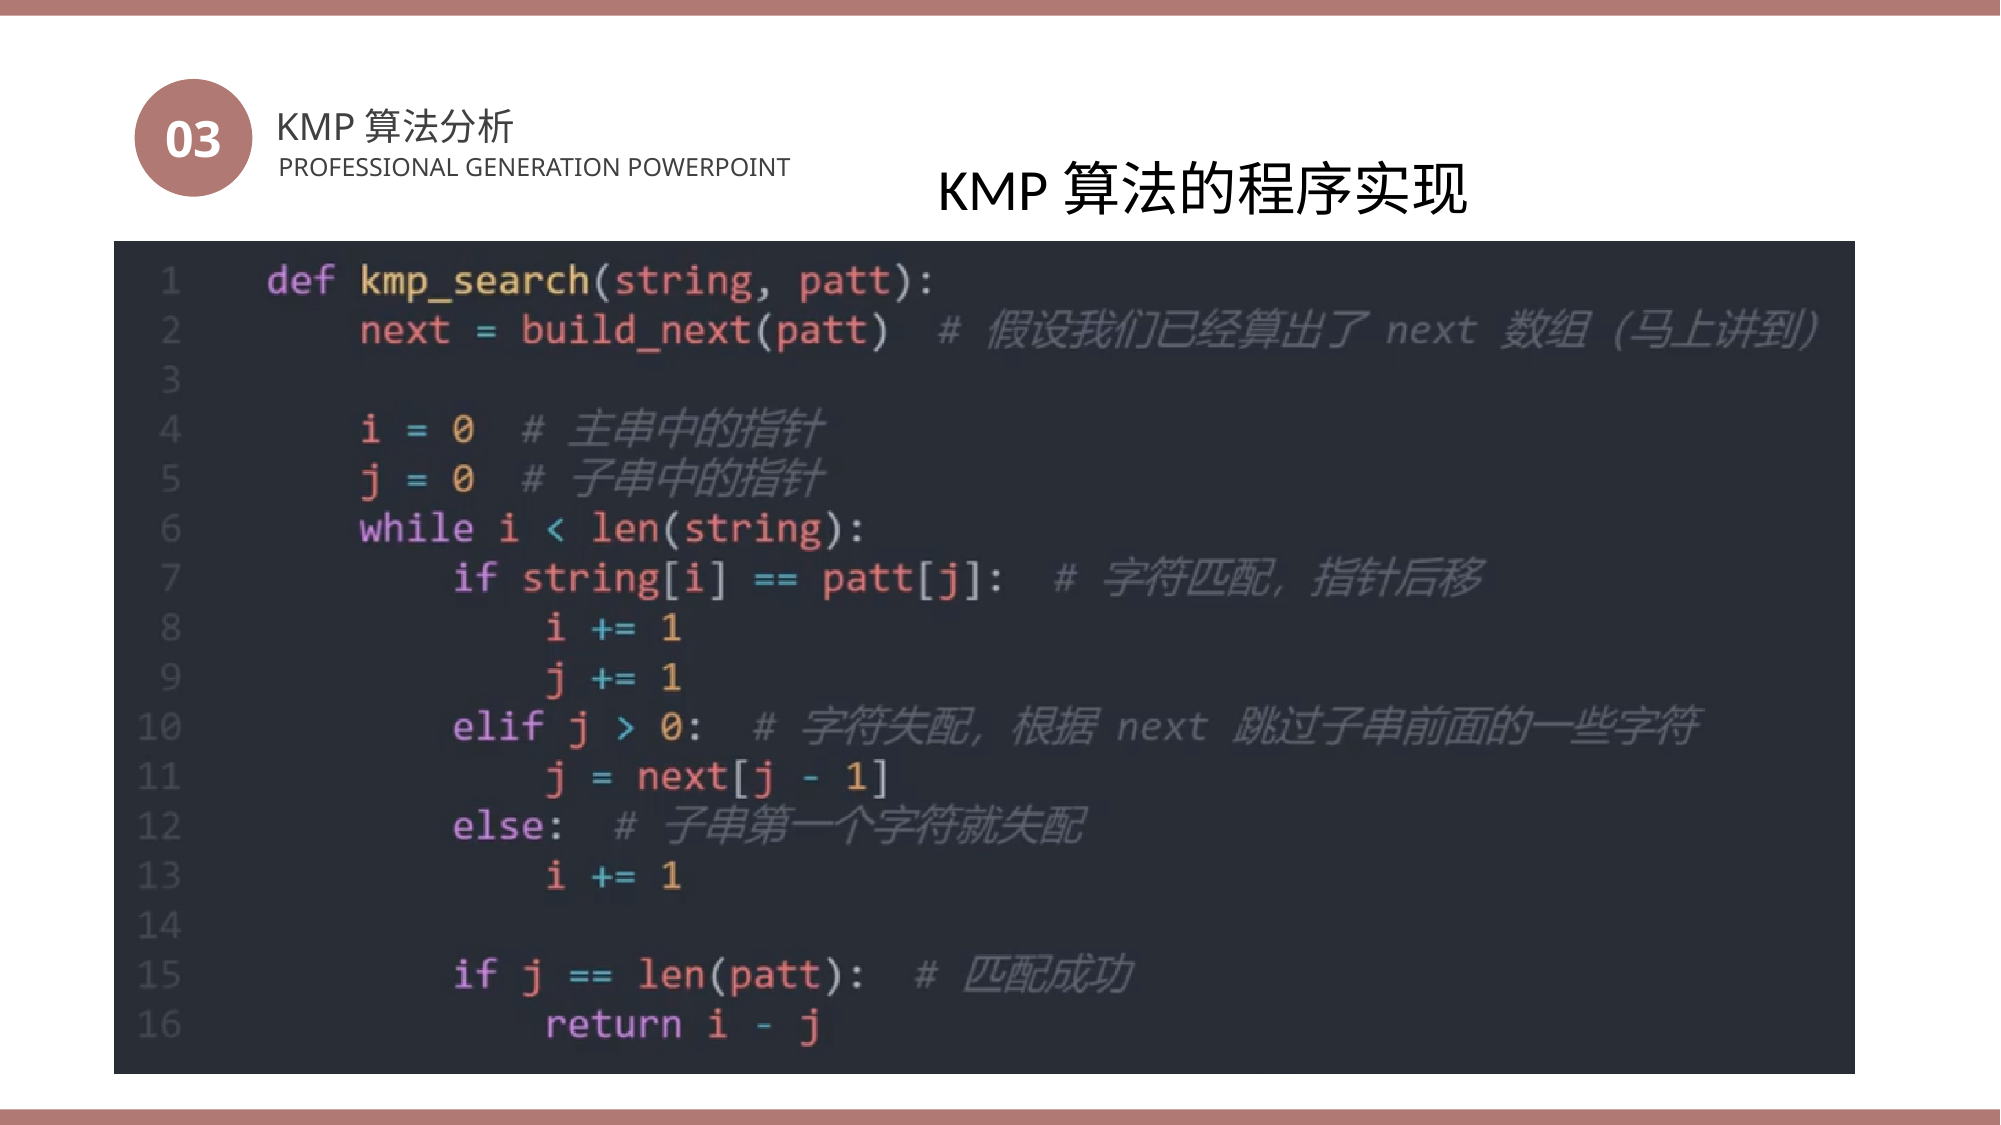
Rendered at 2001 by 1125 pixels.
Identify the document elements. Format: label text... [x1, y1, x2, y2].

text_box KMP算法分析 [260, 72, 530, 155]
text_box KMP算法的程序实现 [923, 144, 1517, 230]
text_box [146, 175, 241, 198]
text_box PROFESSIONAL GENERATION POWERPOINT [263, 144, 960, 190]
text_box [147, 77, 240, 99]
text_box [0, 0, 2000, 17]
text_box [133, 113, 139, 163]
text_box [248, 113, 254, 163]
picture [114, 241, 1856, 1074]
text_box [0, 1108, 2000, 1125]
text_box 03 [139, 99, 248, 175]
